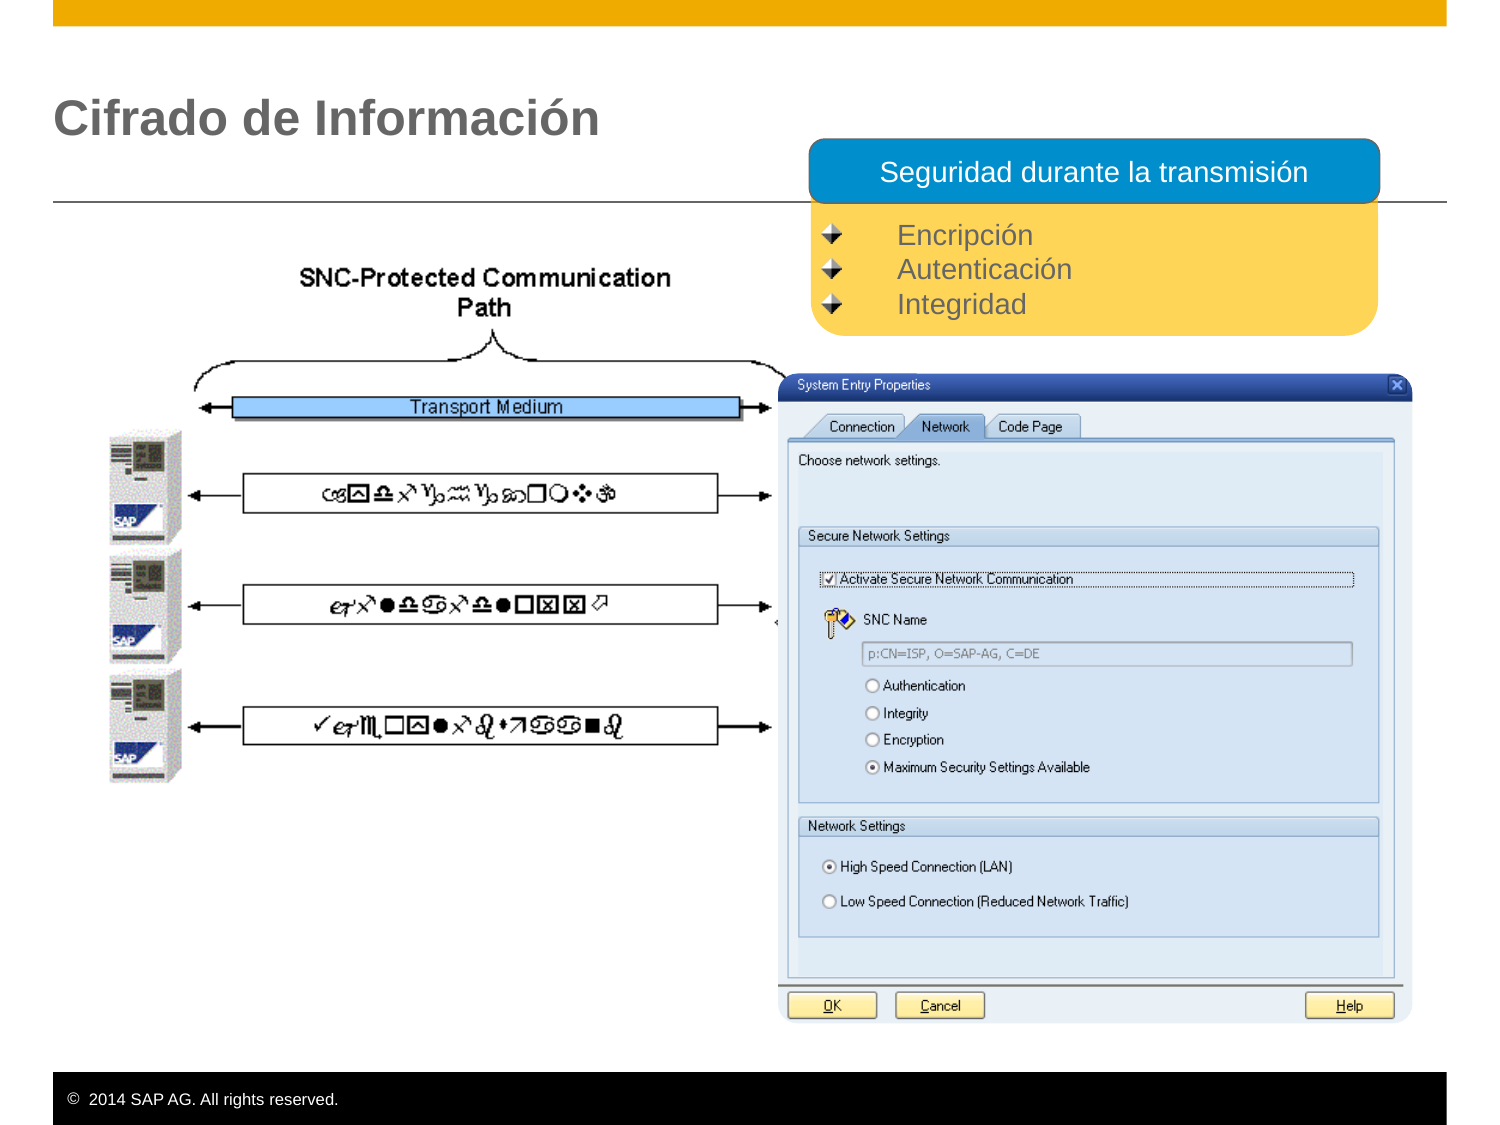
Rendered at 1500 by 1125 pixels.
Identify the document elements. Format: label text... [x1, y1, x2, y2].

text_box Seguridad durante la transmisión [809, 139, 1380, 204]
picture [41, 251, 1413, 1024]
text_box Encripción Autenticación Integridad [810, 197, 1379, 336]
title Cifrado de Información [53, 53, 1447, 178]
picture [820, 222, 842, 244]
